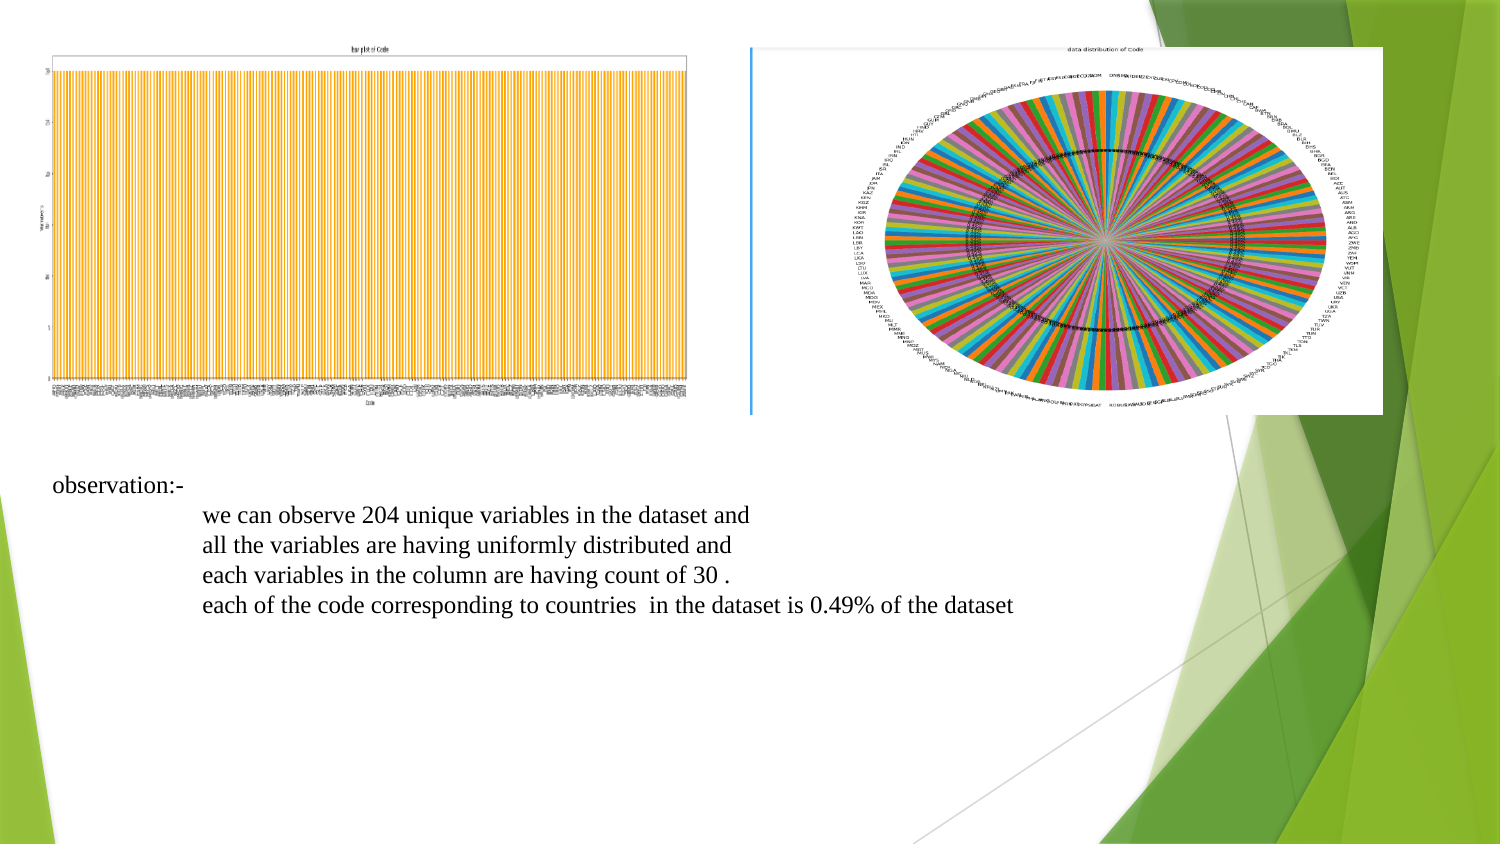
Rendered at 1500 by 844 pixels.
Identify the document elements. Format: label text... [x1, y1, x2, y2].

picture [36, 34, 688, 414]
picture [749, 46, 1384, 416]
text_box observation:- we can observe 204 unique variables in the dataset and all the variables are having uniformly distributed and each variables in the column are having count of 30 . each of the code corresponding to countries in the dataset is 0.49% of the dataset [37, 460, 1400, 626]
